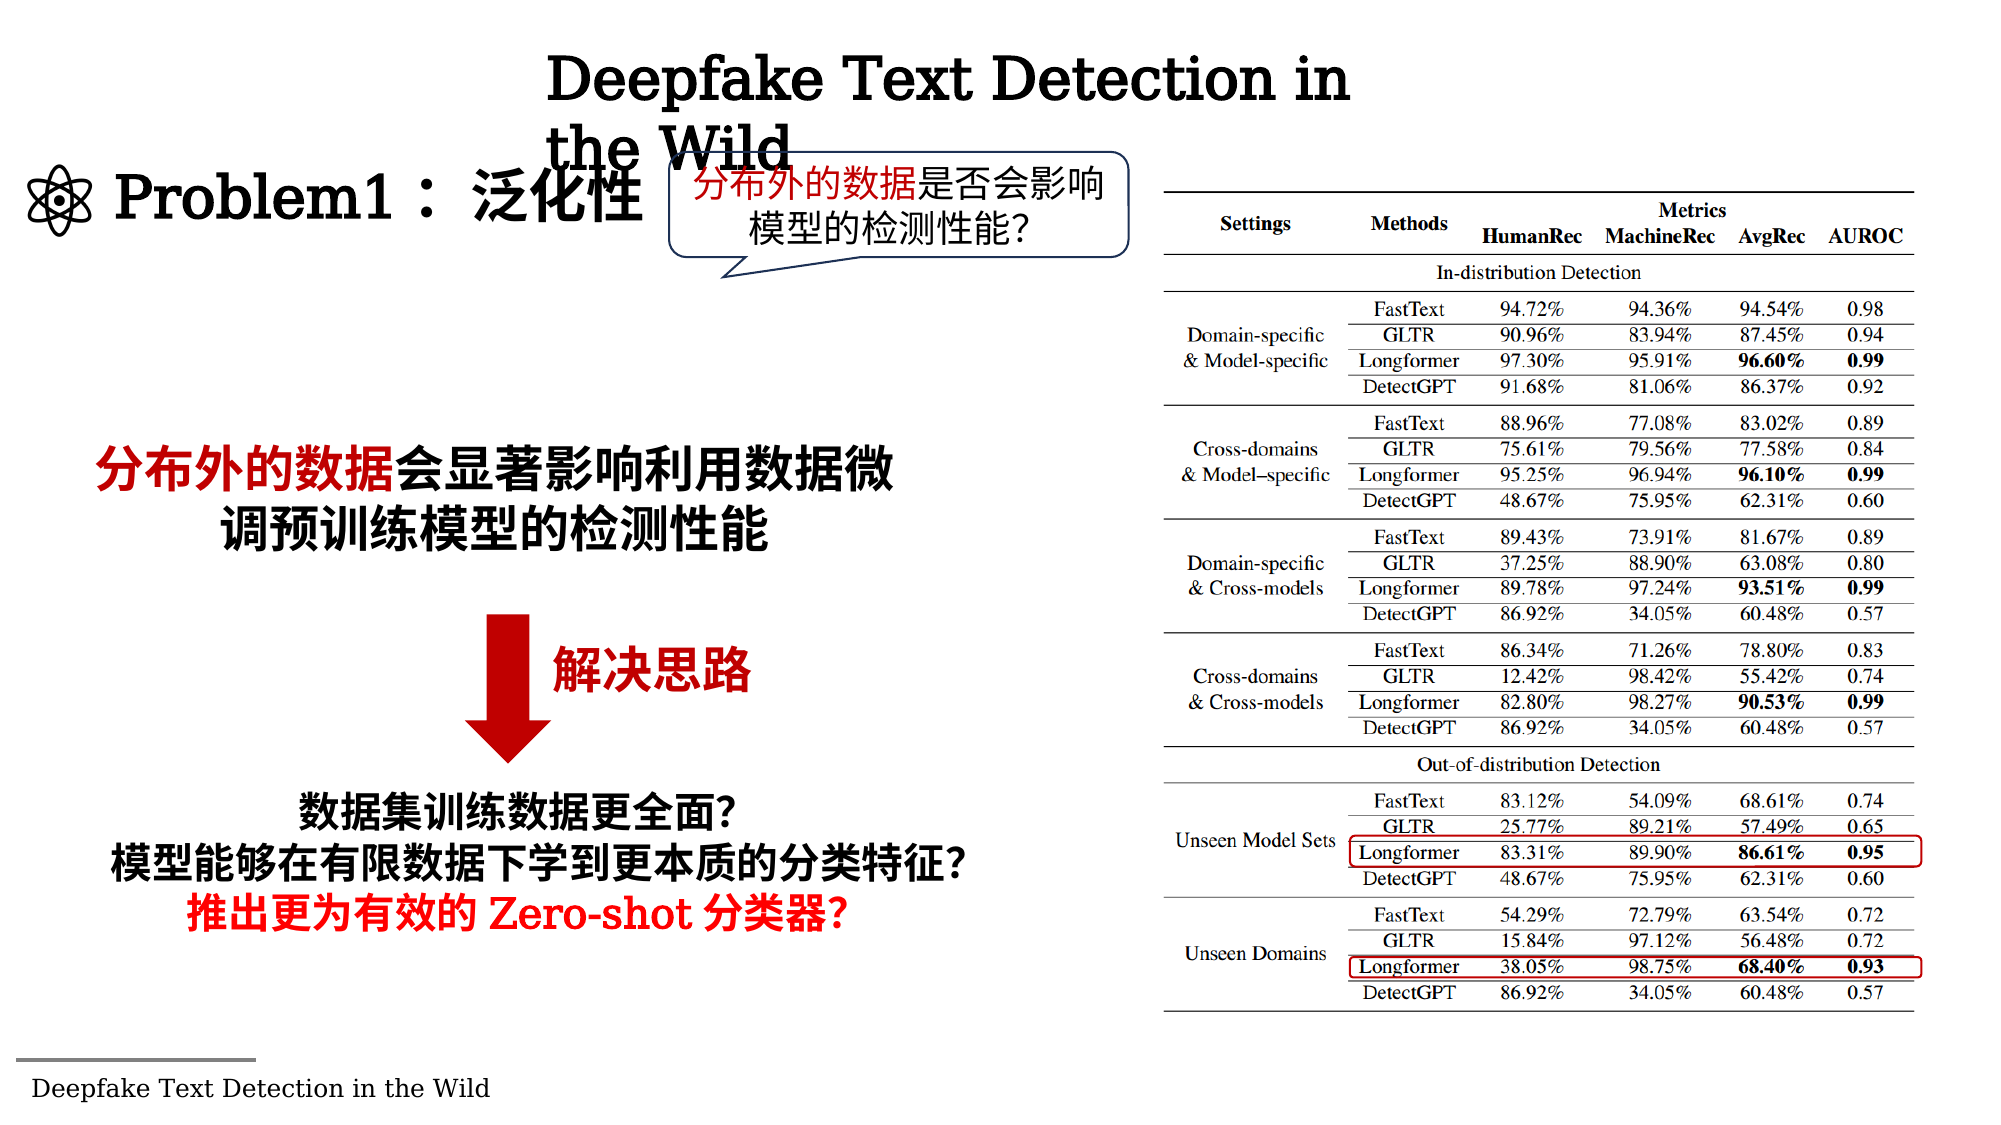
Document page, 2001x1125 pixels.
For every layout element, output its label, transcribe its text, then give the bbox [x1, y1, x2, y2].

text_box 数据集训练数据更全面？ 模型能够在有限数据下学到更本质的分类特征？ 推出更为有效的Zero-shot分类器？ [92, 778, 964, 944]
text_box 分布外的数据会显著影响利用数据微调预训练模型的检测性能 [59, 430, 930, 565]
picture [1136, 178, 1936, 1020]
picture [16, 157, 103, 244]
text_box [464, 614, 552, 764]
text_box Deepfake Text Detection in the Wild [16, 1065, 1040, 1111]
text_box 分布外的数据是否会影响模型的检测性能？ [668, 150, 1130, 279]
text_box Deepfake Text Detection in the Wild [530, 33, 1469, 188]
text_box 解决思路 [507, 630, 798, 706]
text_box Problem1：泛化性 [98, 151, 668, 237]
